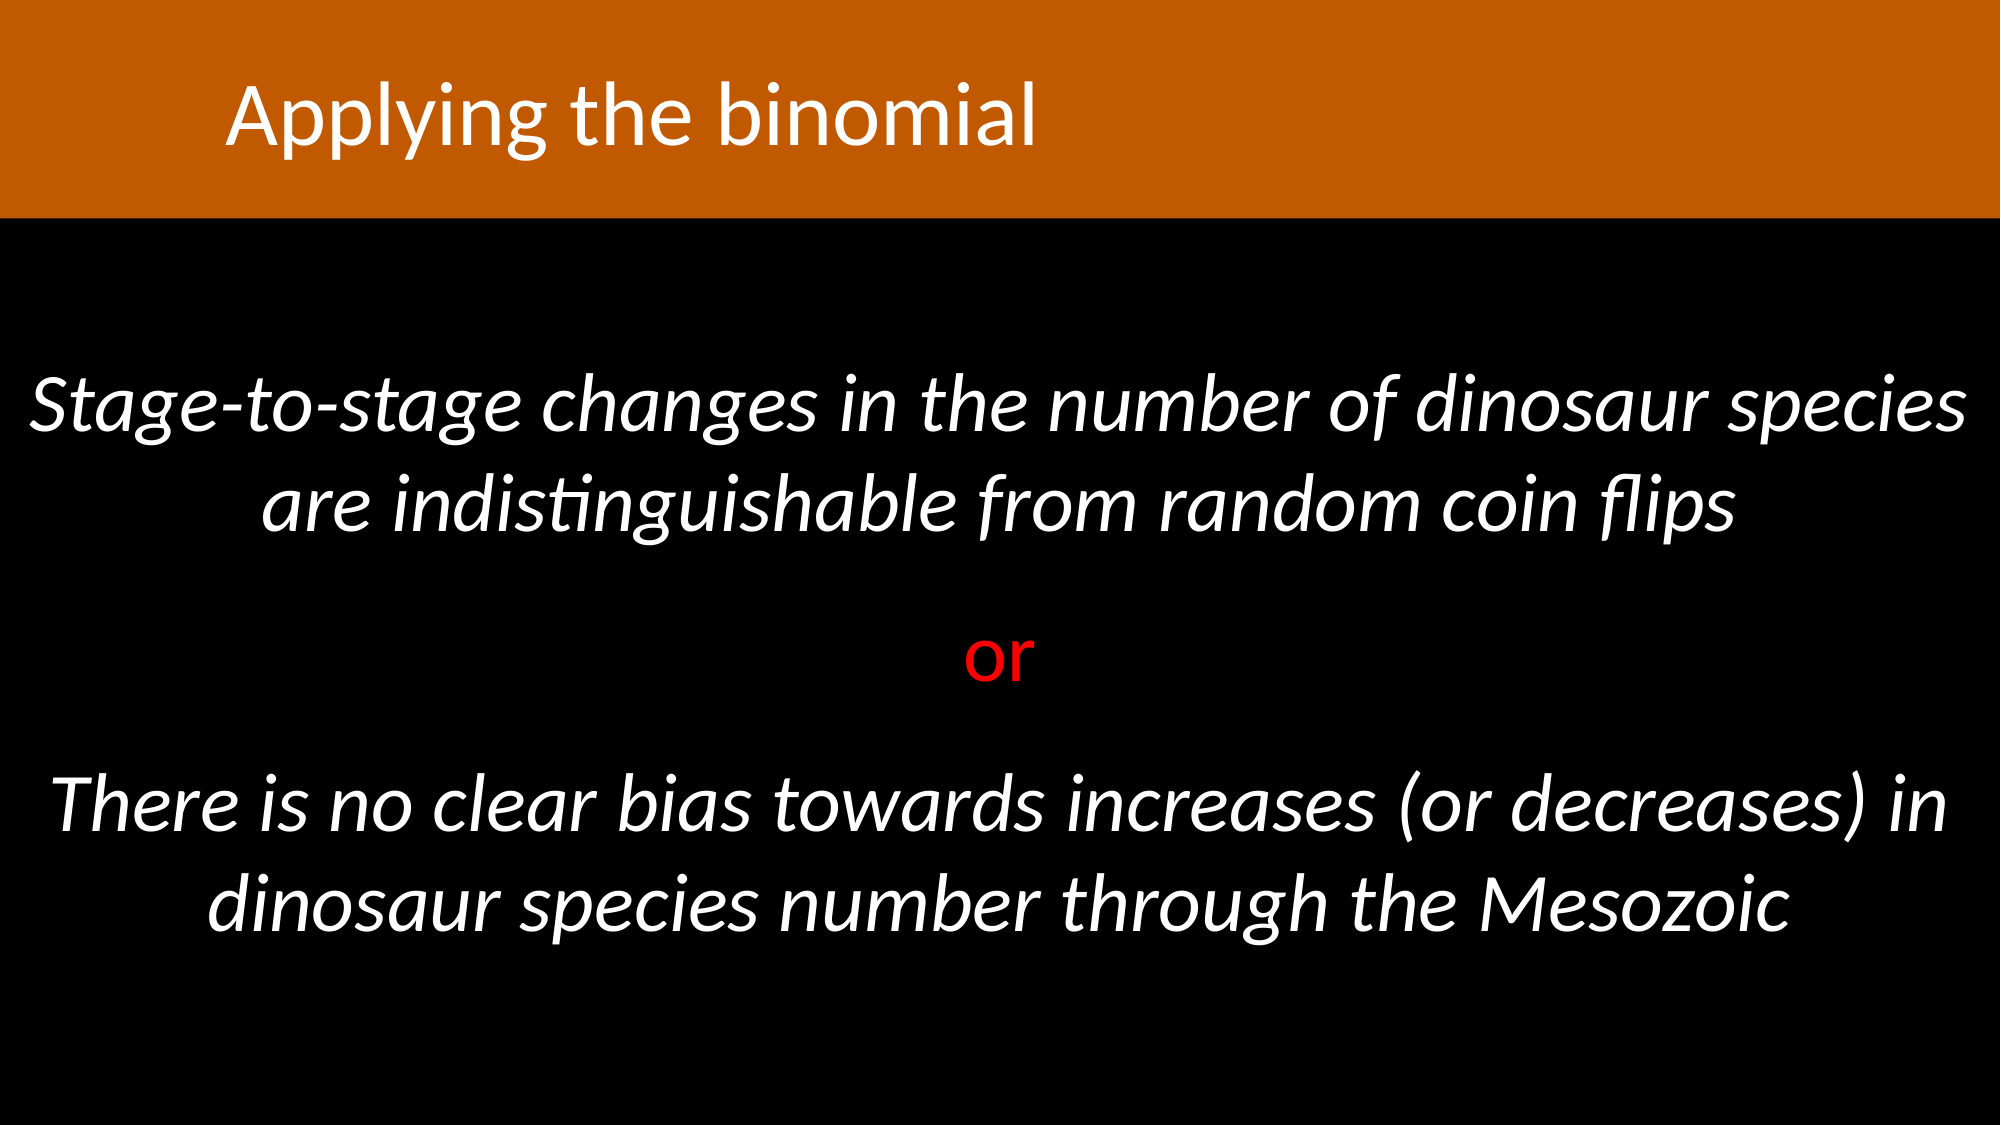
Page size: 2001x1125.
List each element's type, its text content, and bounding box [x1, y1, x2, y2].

text_box Stage-to-stage changes in the number of dinosaur species are indistinguishable from random coin flips or There is no clear bias towards increases (or decreases) in dinosaur species number through the Mesozoic [0, 340, 2000, 956]
text_box Applying the binomial [210, 17, 2000, 201]
text_box [0, 0, 2000, 219]
